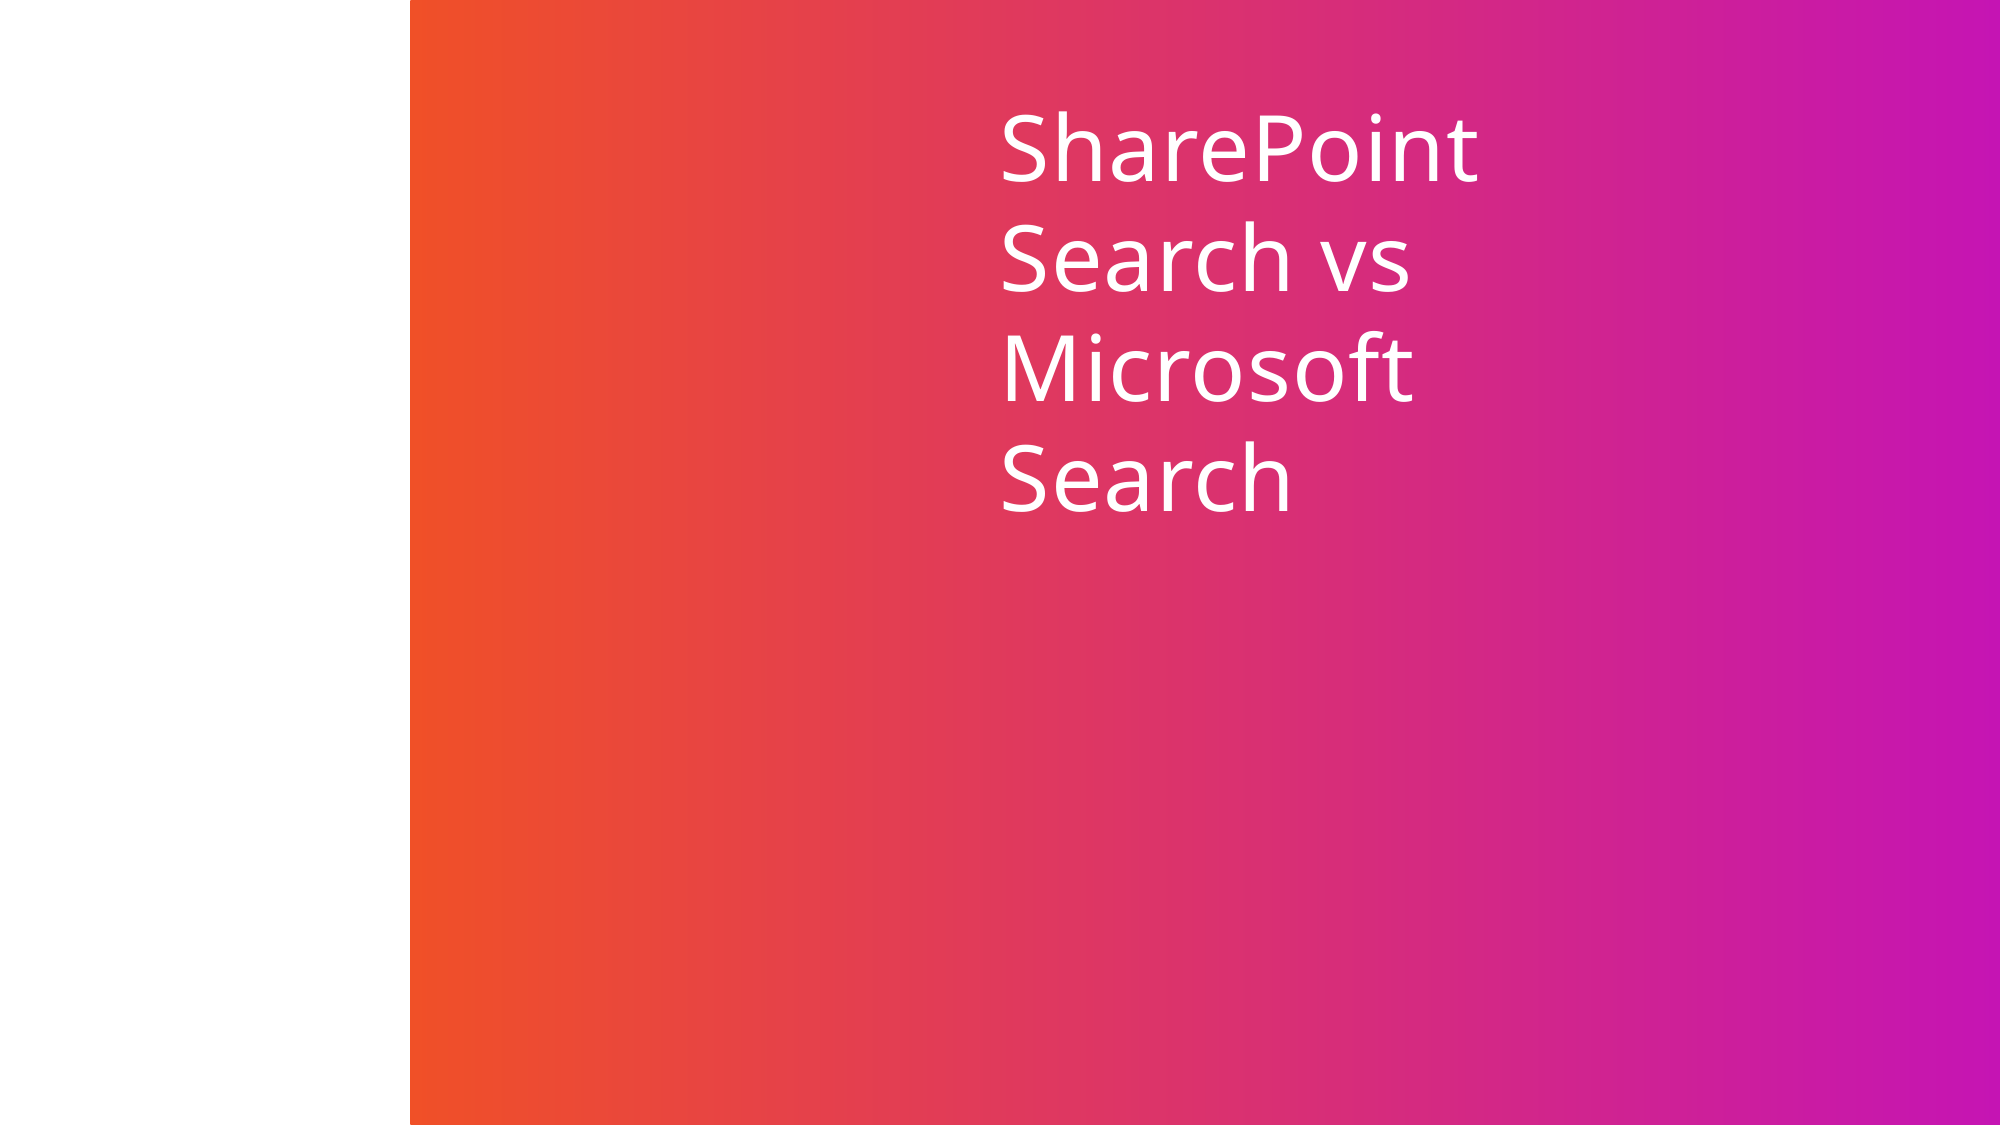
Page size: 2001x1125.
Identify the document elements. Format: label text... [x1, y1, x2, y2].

title SharePoint Search vs Microsoft Search [999, 90, 1708, 184]
picture [92, 90, 822, 1035]
